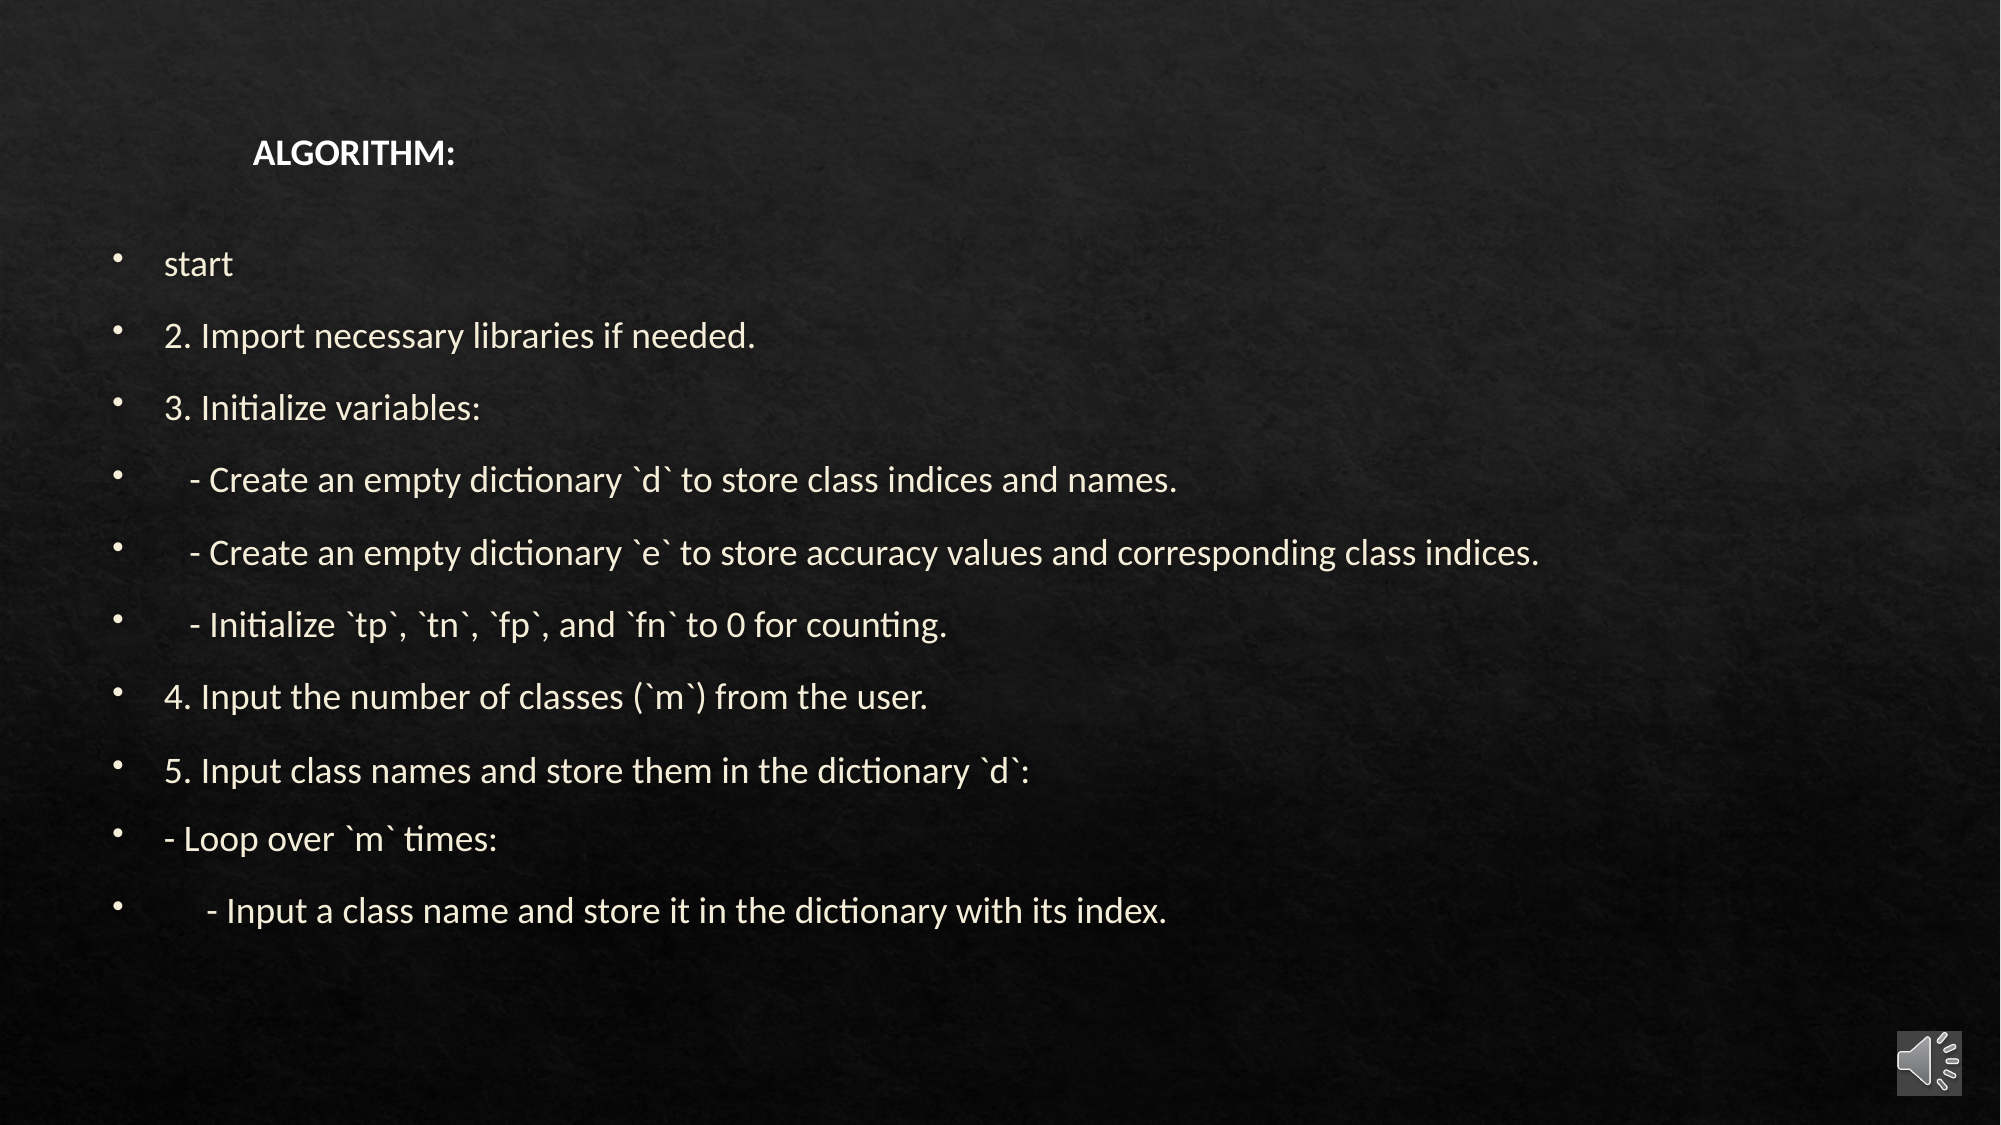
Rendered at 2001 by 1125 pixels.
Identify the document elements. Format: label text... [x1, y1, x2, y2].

picture [1896, 1029, 1964, 1097]
text_box ALGORITHM: [238, 117, 1674, 181]
list start 2. Import necessary libraries if needed. 3. Initialize variables: - Create an empty dictionary `d` to store class indices and names. - Create an empty dictionary `e` to store accuracy values and corresponding class indices. - Initialize `tp`, `tn`, `fp`, and `fn` to 0 for counting. 4. Input the number of classes (`m`) from the user. 5. Input class names and store them in the dictionary `d`: - Loop over `m` times: - Input a class name and store it in the dictionary with its index. [92, 227, 1849, 950]
